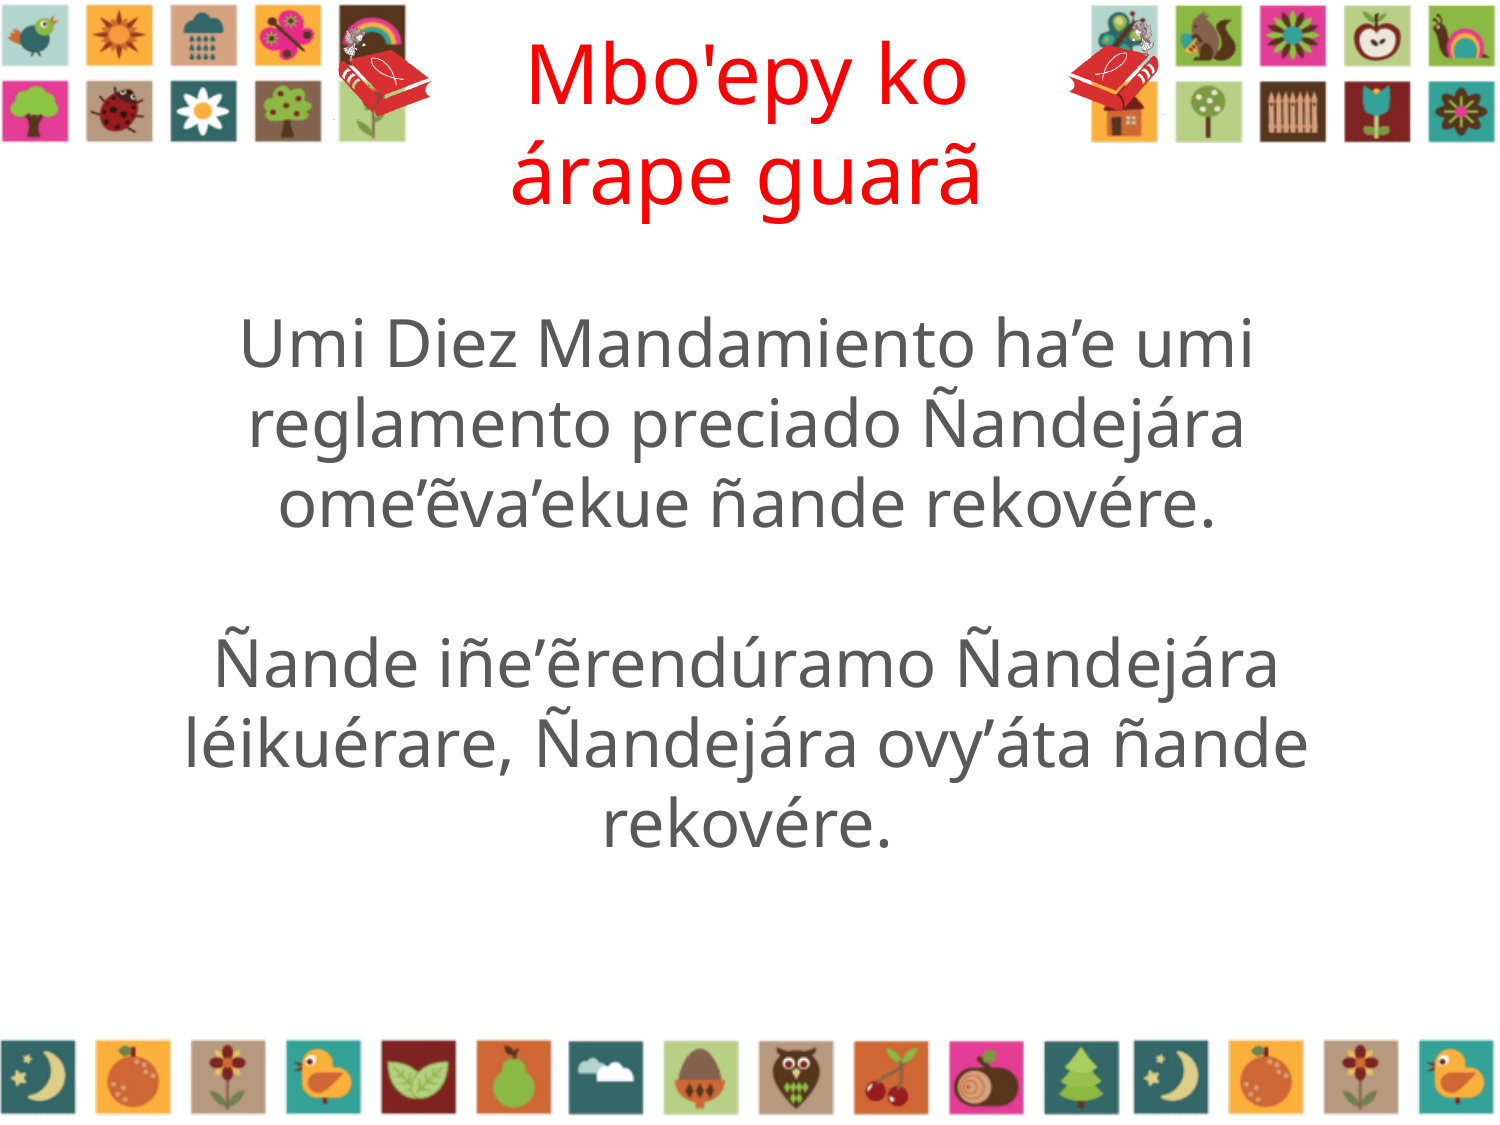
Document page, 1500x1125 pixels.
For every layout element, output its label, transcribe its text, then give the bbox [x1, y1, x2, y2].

text_box Umi Diez Mandamiento ha’e umi reglamento preciado Ñandejára ome’ẽva’ekue ñande rekovére. Ñande iñeʼẽrendúramo Ñandejára léikuérare, Ñandejára ovyʼáta ñande rekovére. [74, 293, 1421, 1027]
picture [0, 3, 463, 150]
text_box Mbo'epy ko árape guarã [414, 13, 1080, 229]
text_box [0, 1028, 1500, 1118]
picture [1037, 3, 1500, 150]
